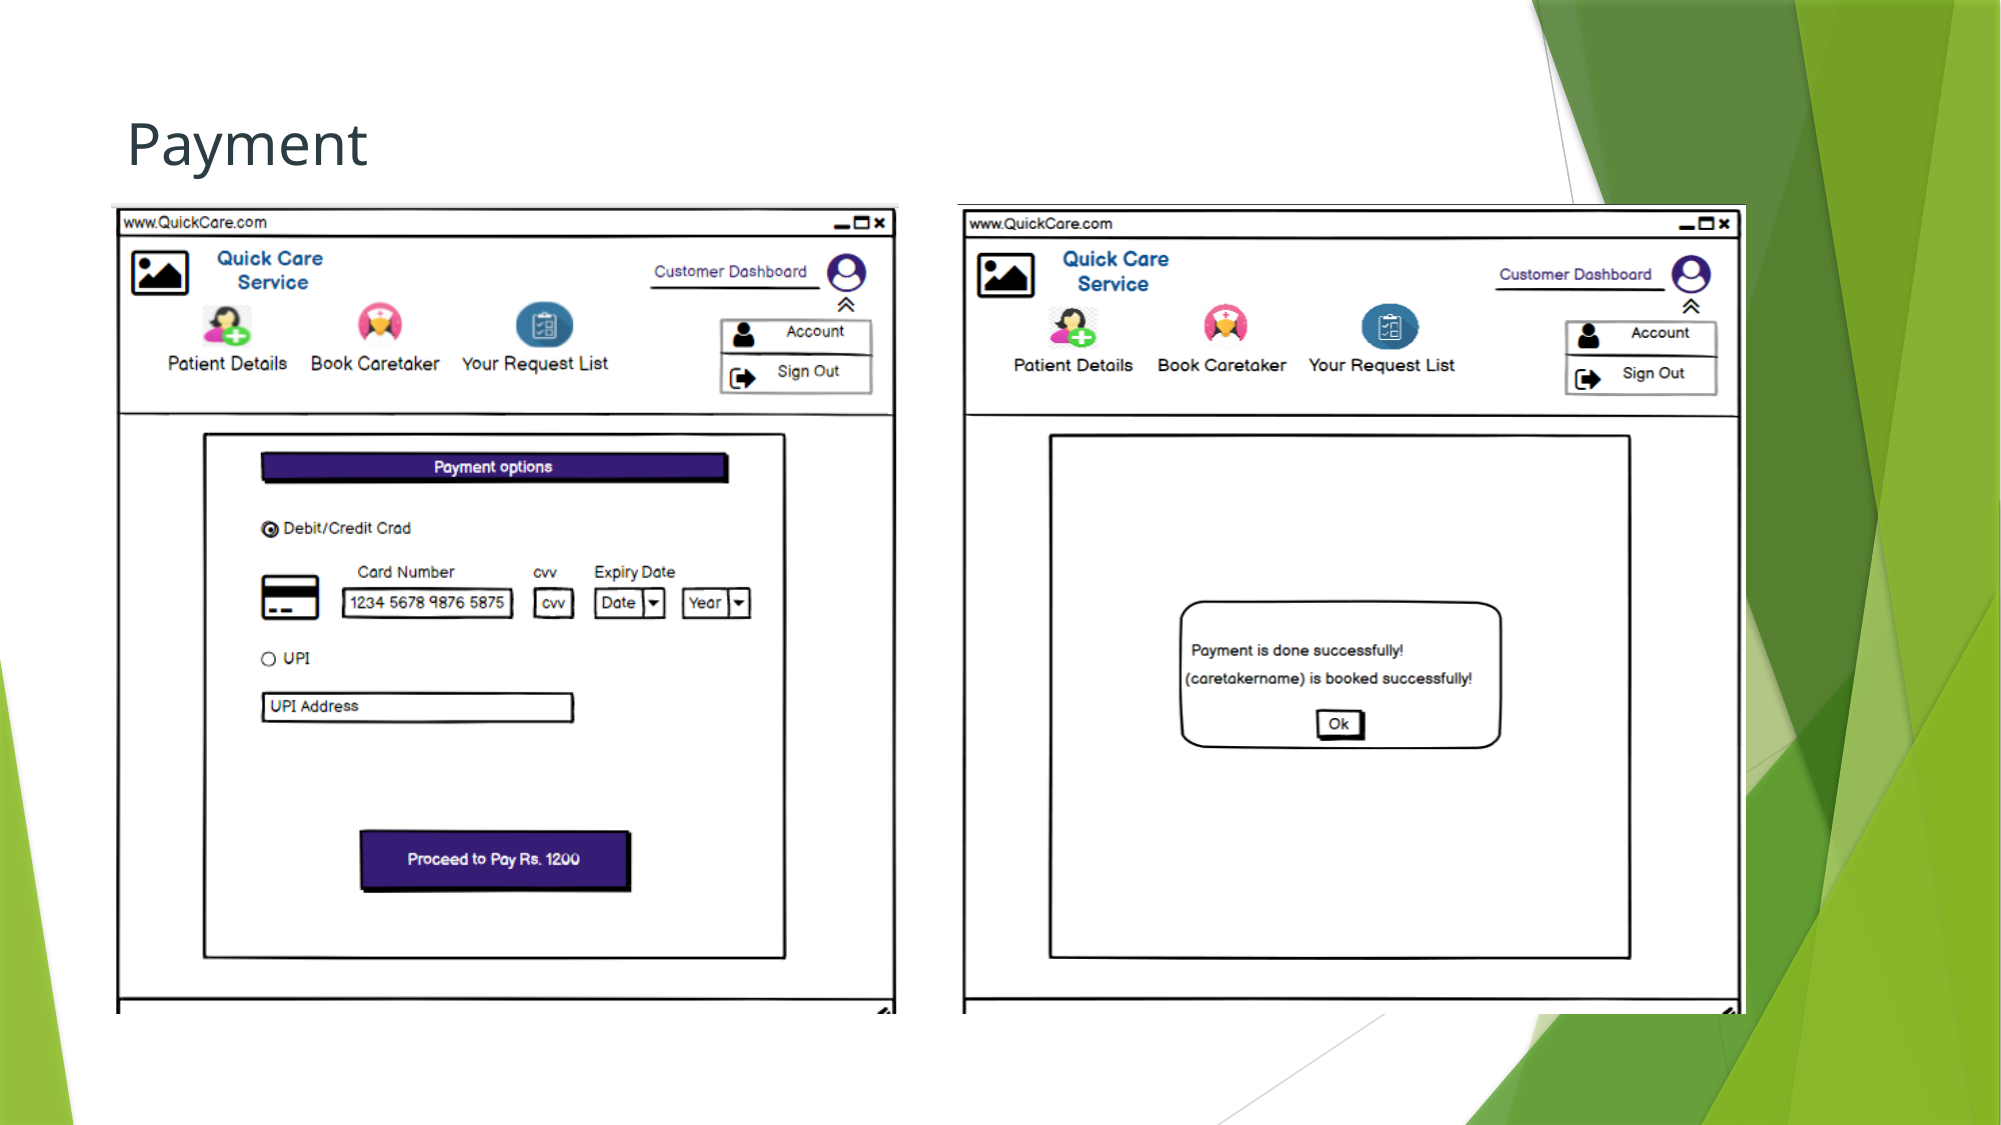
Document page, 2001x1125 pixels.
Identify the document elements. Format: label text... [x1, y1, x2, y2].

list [110, 202, 899, 1015]
picture [957, 203, 1746, 1015]
title Payment [111, 99, 1522, 189]
